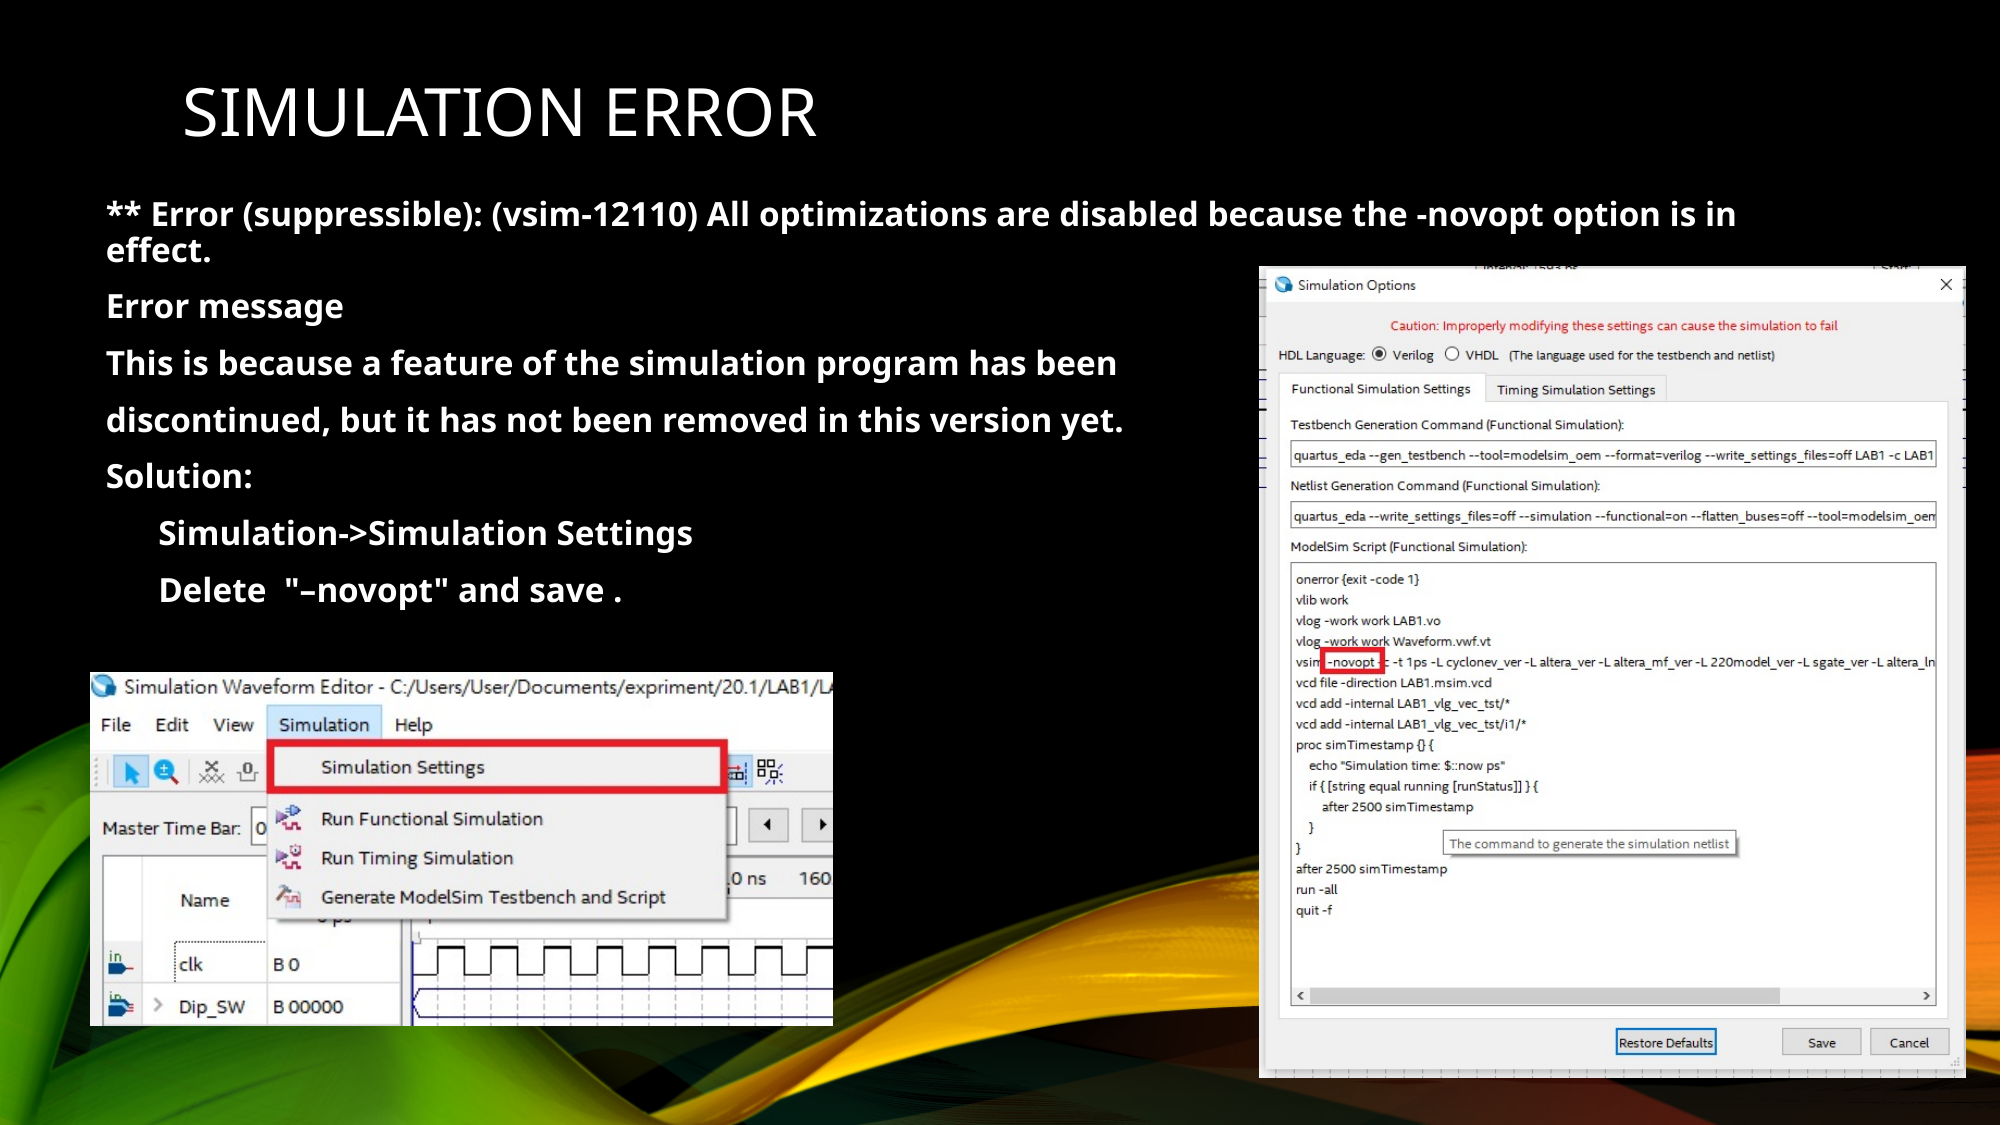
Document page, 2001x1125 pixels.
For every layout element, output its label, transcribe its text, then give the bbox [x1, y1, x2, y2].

title Simulation error [167, 53, 1833, 159]
list ** Error (suppressible): (vsim-12110) All optimizations are disabled because the -novopt option is in effect. Error message This is because a feature of the simulation program has been discontinued, but it has not been removed in this version yet. Solution: Simulation->Simulation Settings Delete "–novopt" and save . [90, 189, 1833, 673]
picture [0, 266, 2000, 1125]
